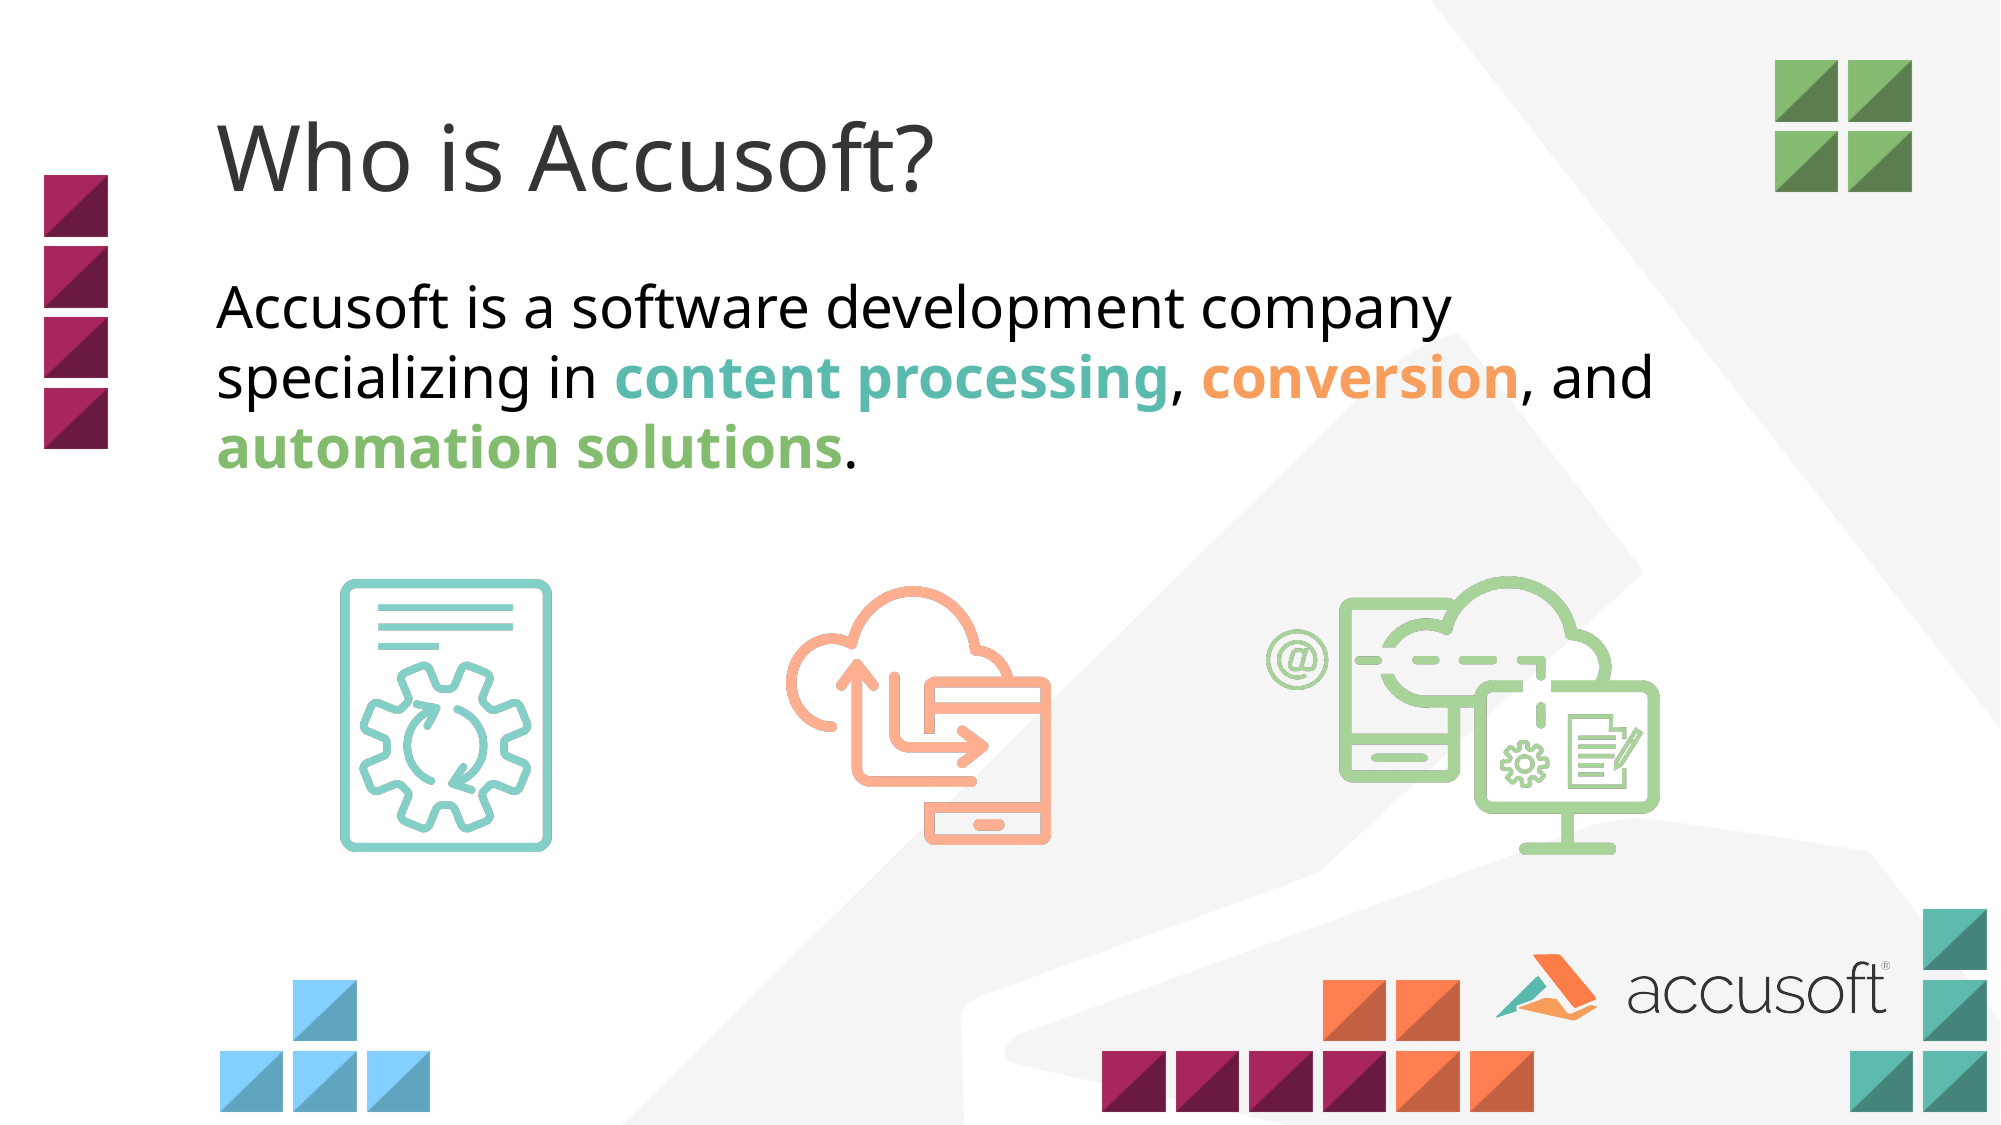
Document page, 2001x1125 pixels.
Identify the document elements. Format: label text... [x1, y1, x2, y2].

picture [366, 1050, 431, 1113]
picture [1922, 1050, 1988, 1113]
picture [43, 245, 109, 309]
picture [1395, 1050, 1461, 1113]
picture [1922, 979, 1988, 1042]
picture [1847, 130, 1913, 193]
picture [43, 316, 109, 379]
title Who is Accusoft? [201, 53, 1799, 254]
picture [43, 387, 109, 450]
picture [1395, 979, 1461, 1042]
picture [1847, 59, 1913, 123]
picture [219, 1050, 284, 1113]
picture [1322, 979, 1387, 1042]
picture [1266, 576, 1660, 855]
picture [786, 586, 1051, 845]
picture [1922, 908, 1988, 971]
picture [43, 174, 109, 238]
picture [1469, 908, 1914, 1113]
list Accusoft is a software development company specializing in content processing, conversion, and automation solutions. [201, 254, 1799, 498]
picture [1101, 1050, 1167, 1113]
picture [1248, 1050, 1314, 1113]
picture [1175, 1050, 1240, 1113]
picture [292, 1050, 358, 1113]
picture [292, 979, 358, 1042]
picture [1799, 59, 1839, 123]
picture [1322, 1050, 1387, 1113]
picture [340, 579, 552, 852]
picture [1799, 130, 1839, 193]
